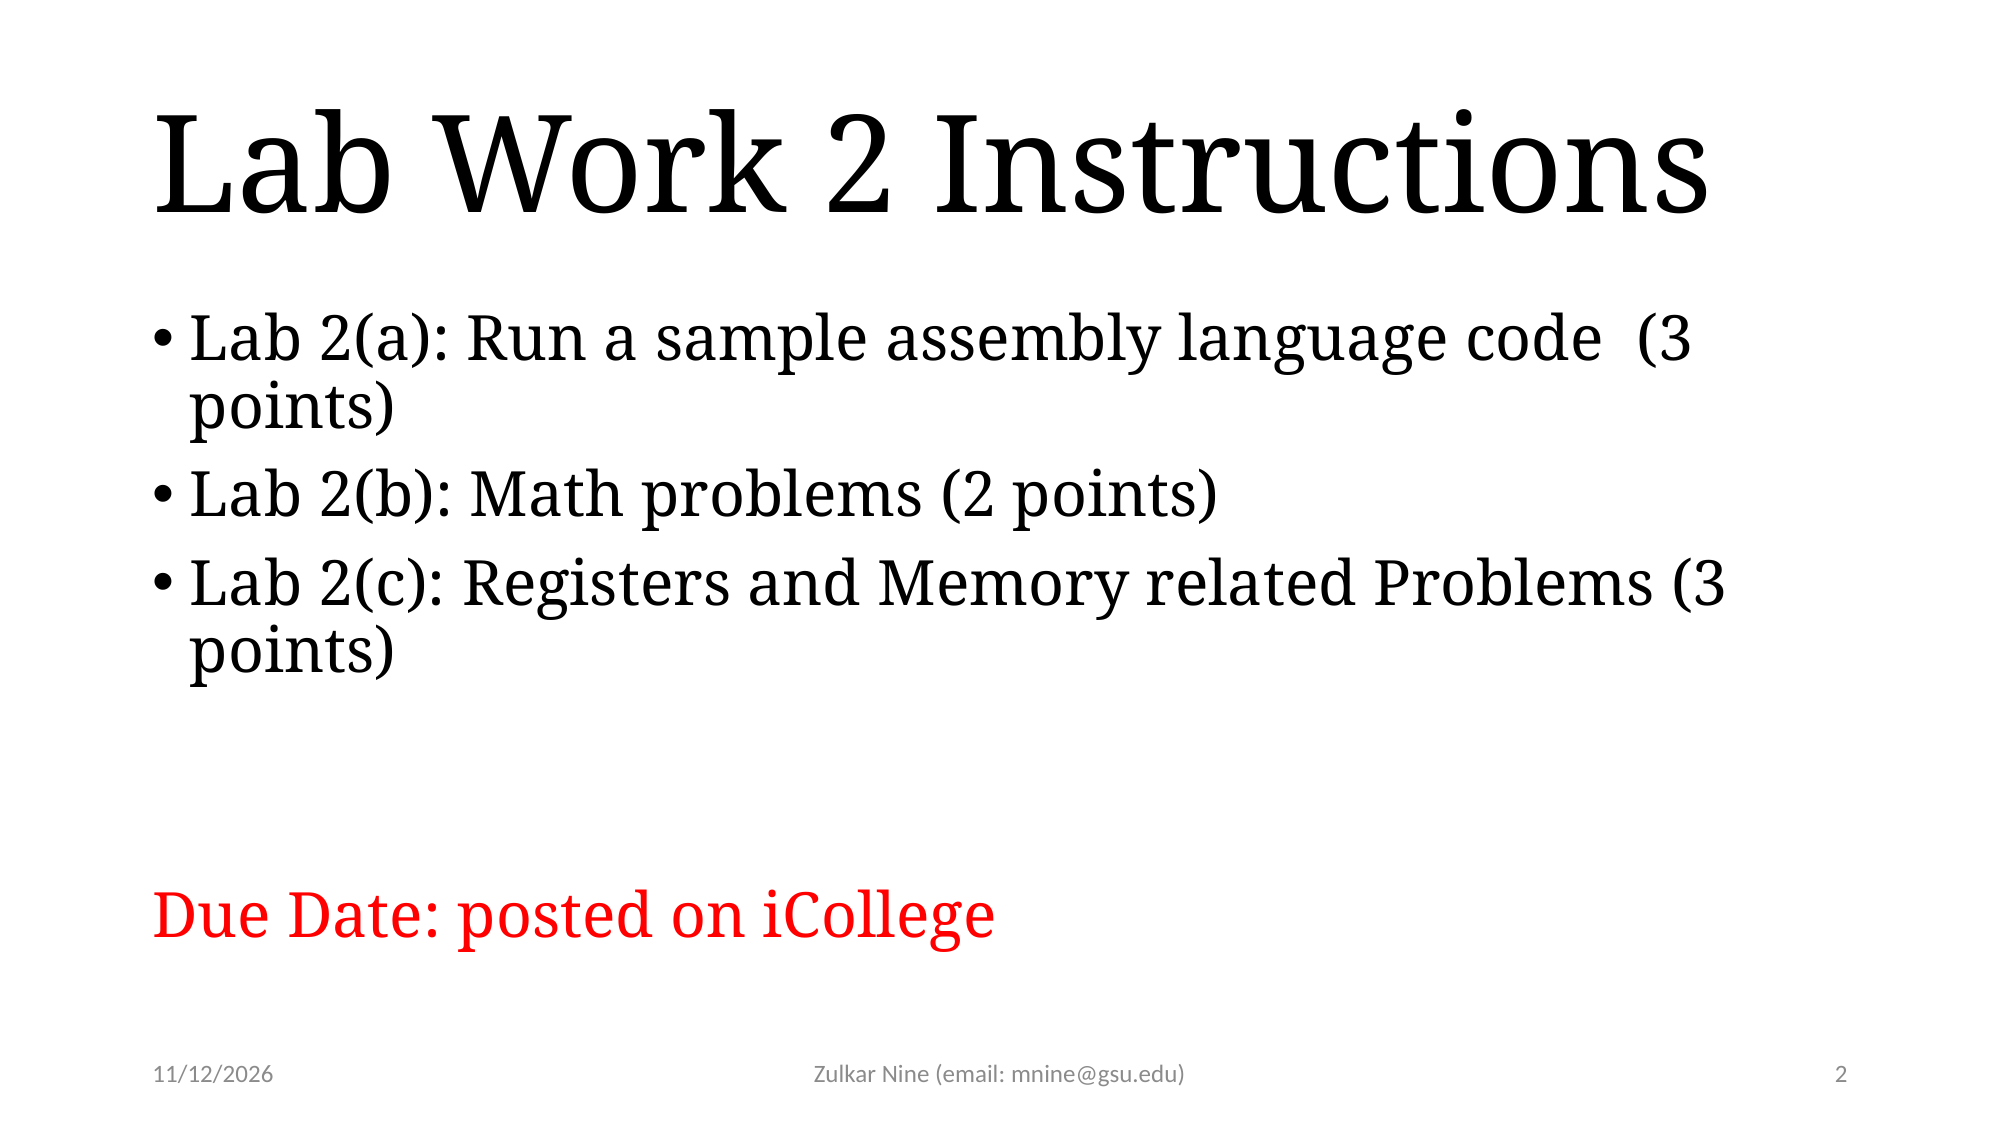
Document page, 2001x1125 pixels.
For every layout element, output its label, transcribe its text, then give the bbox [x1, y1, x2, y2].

list Lab 2(a): Run a sample assembly language code (3 points) Lab 2(b): Math problems (2 points) Lab 2(c): Registers and Memory related Problems (3 points) Due Date: posted on iCollege [137, 299, 1863, 1014]
footer Zulkar Nine (email: mnine@gsu.edu) [662, 1042, 1338, 1103]
slide_number 2 [1412, 1042, 1863, 1103]
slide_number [137, 1042, 588, 1103]
title Lab Work 2 Instructions [137, 59, 1863, 278]
